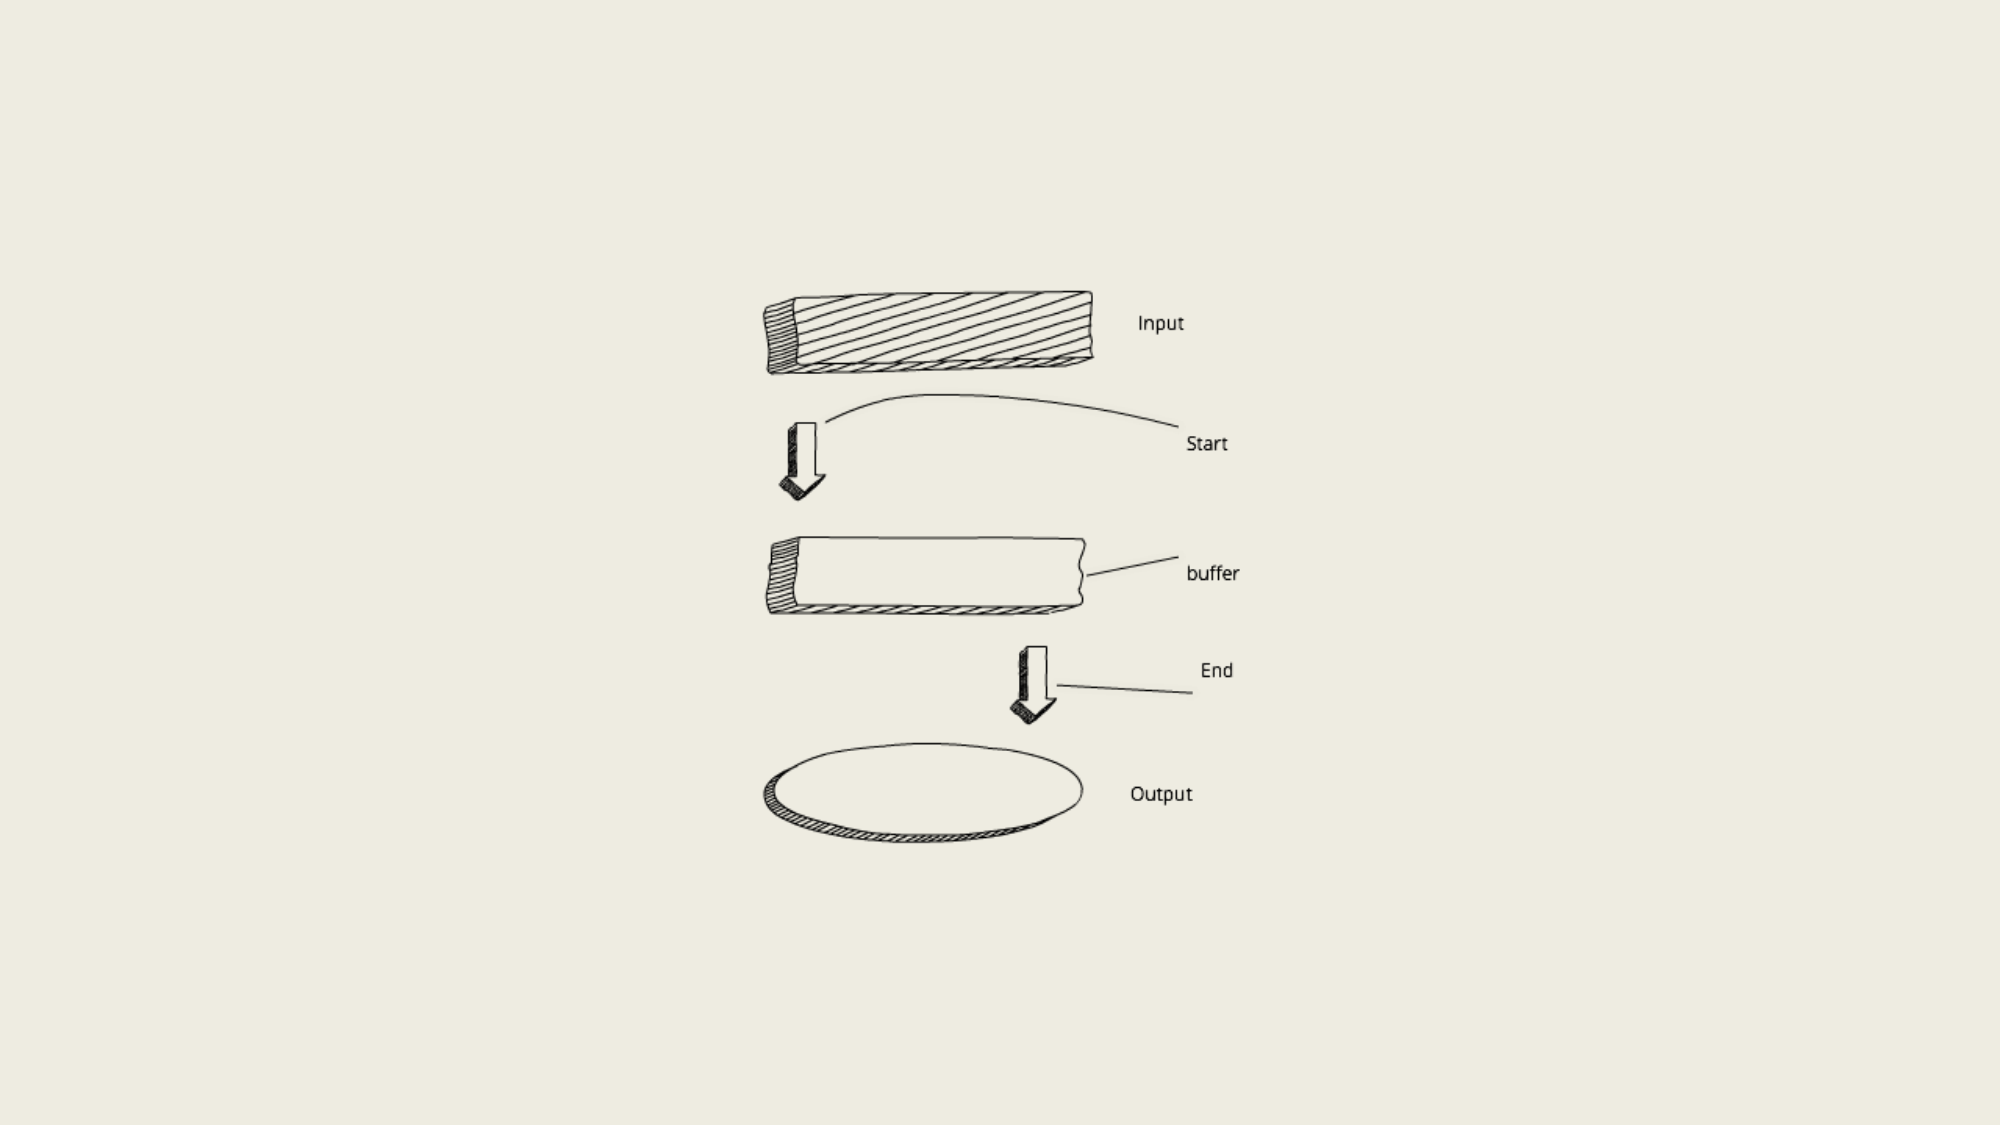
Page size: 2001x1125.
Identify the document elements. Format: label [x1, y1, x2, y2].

picture [695, 252, 1305, 873]
